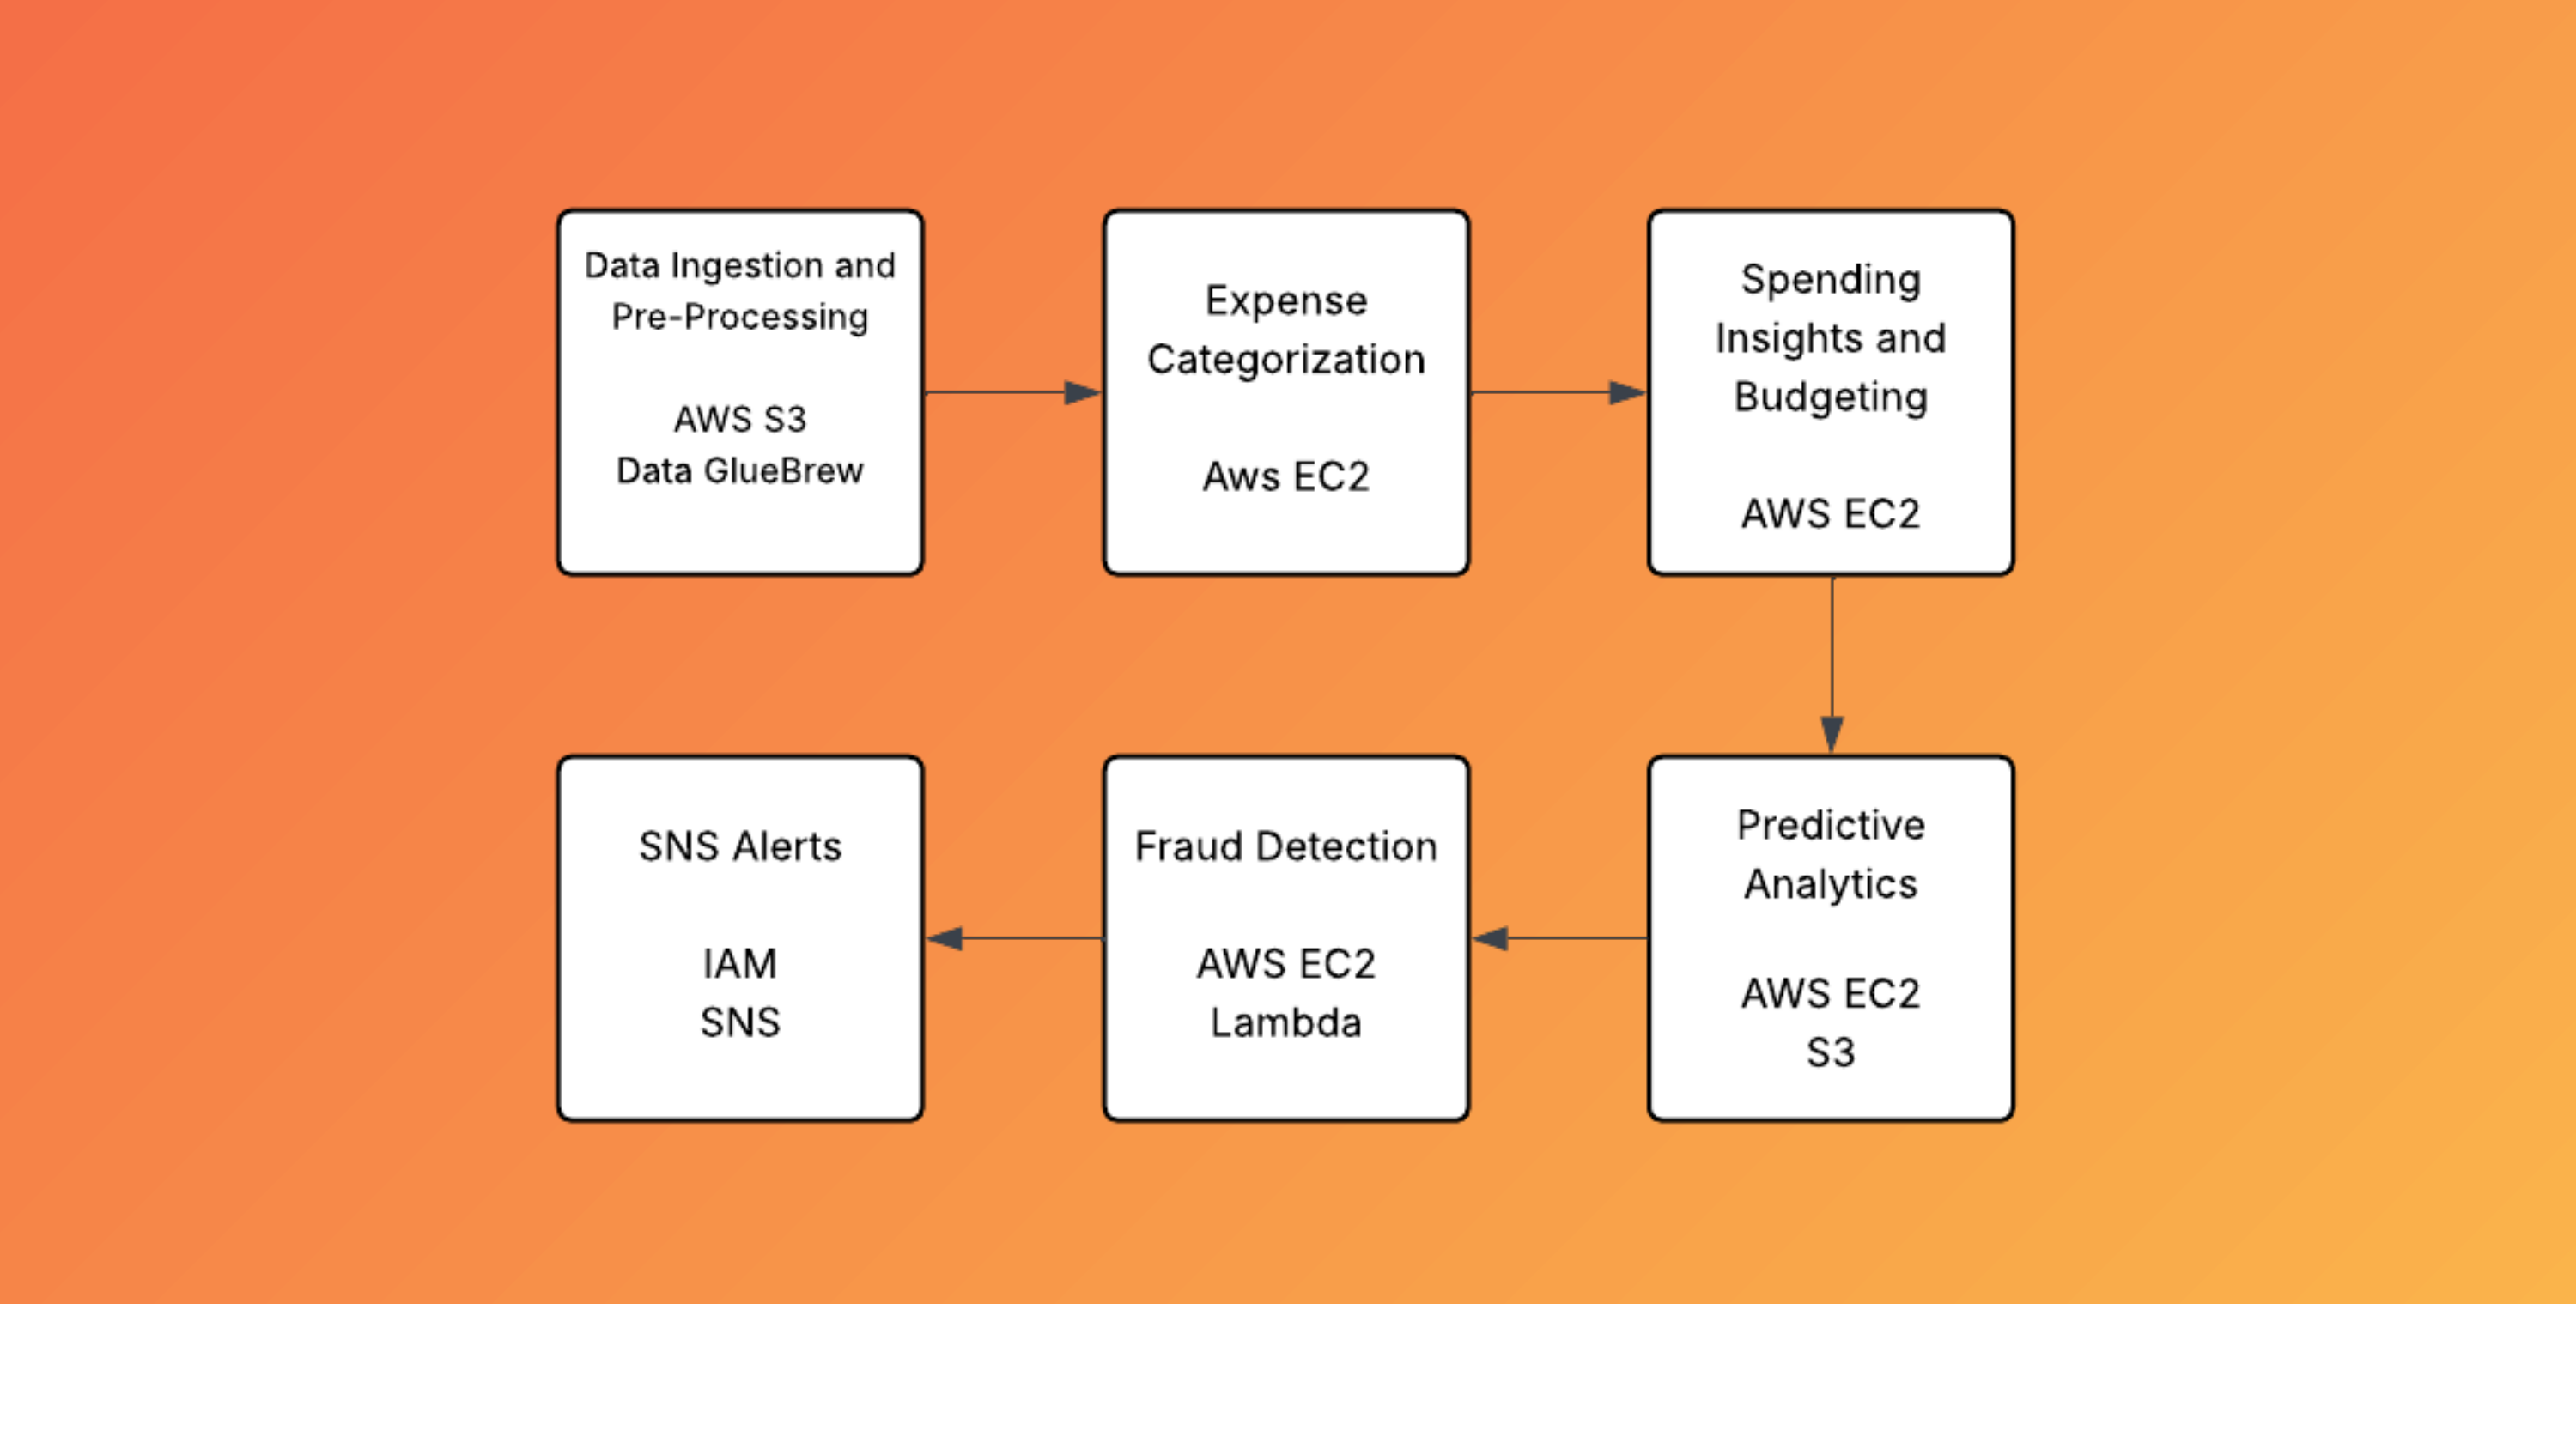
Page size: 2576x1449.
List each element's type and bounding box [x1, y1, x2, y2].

text_box [0, 0, 2576, 1304]
